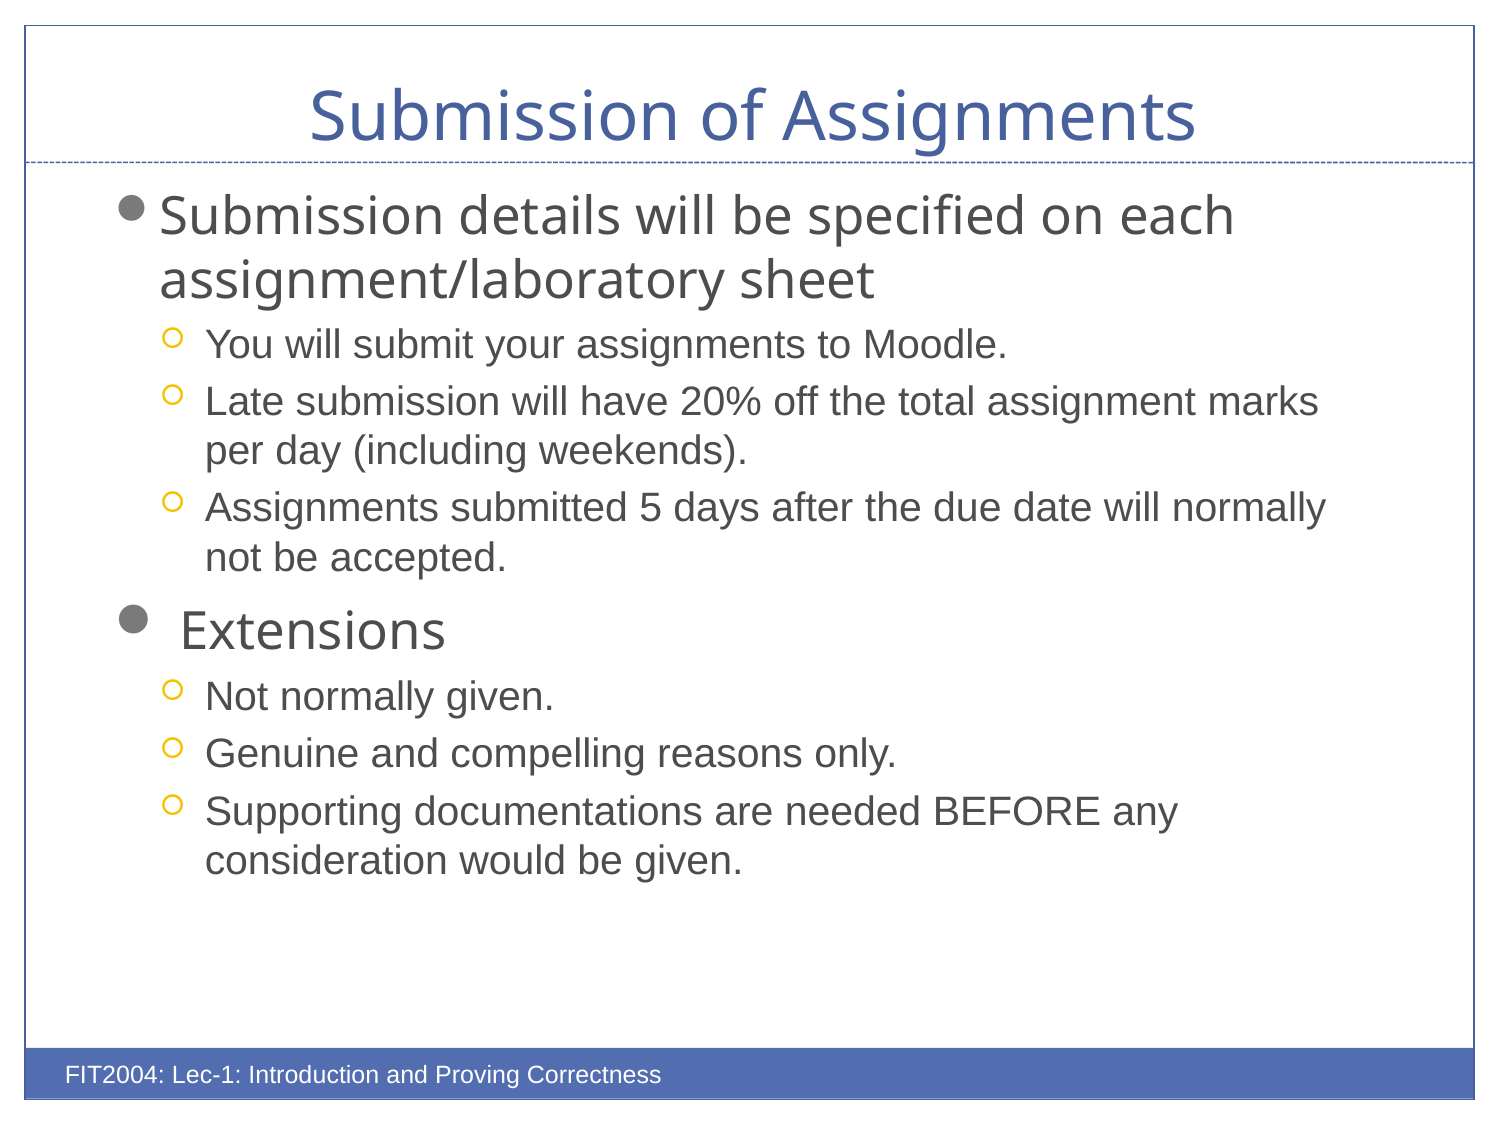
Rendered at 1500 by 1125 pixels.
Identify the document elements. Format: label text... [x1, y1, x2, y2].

list Submission details will be specified on each assignment/laboratory sheet You will submit your assignments to Moodle. Late submission will have 20% off the total assignment marks per day (including weekends). Assignments submitted 5 days after the due date will normally not be accepted. Extensions Not normally given. Genuine and compelling reasons only. Supporting documentations are needed BEFORE any consideration would be given. [99, 174, 1381, 1032]
title Submission of Assignments [49, 37, 1450, 162]
footer FIT2004: Lec-1: Introduction and Proving Correctness [50, 1051, 800, 1112]
